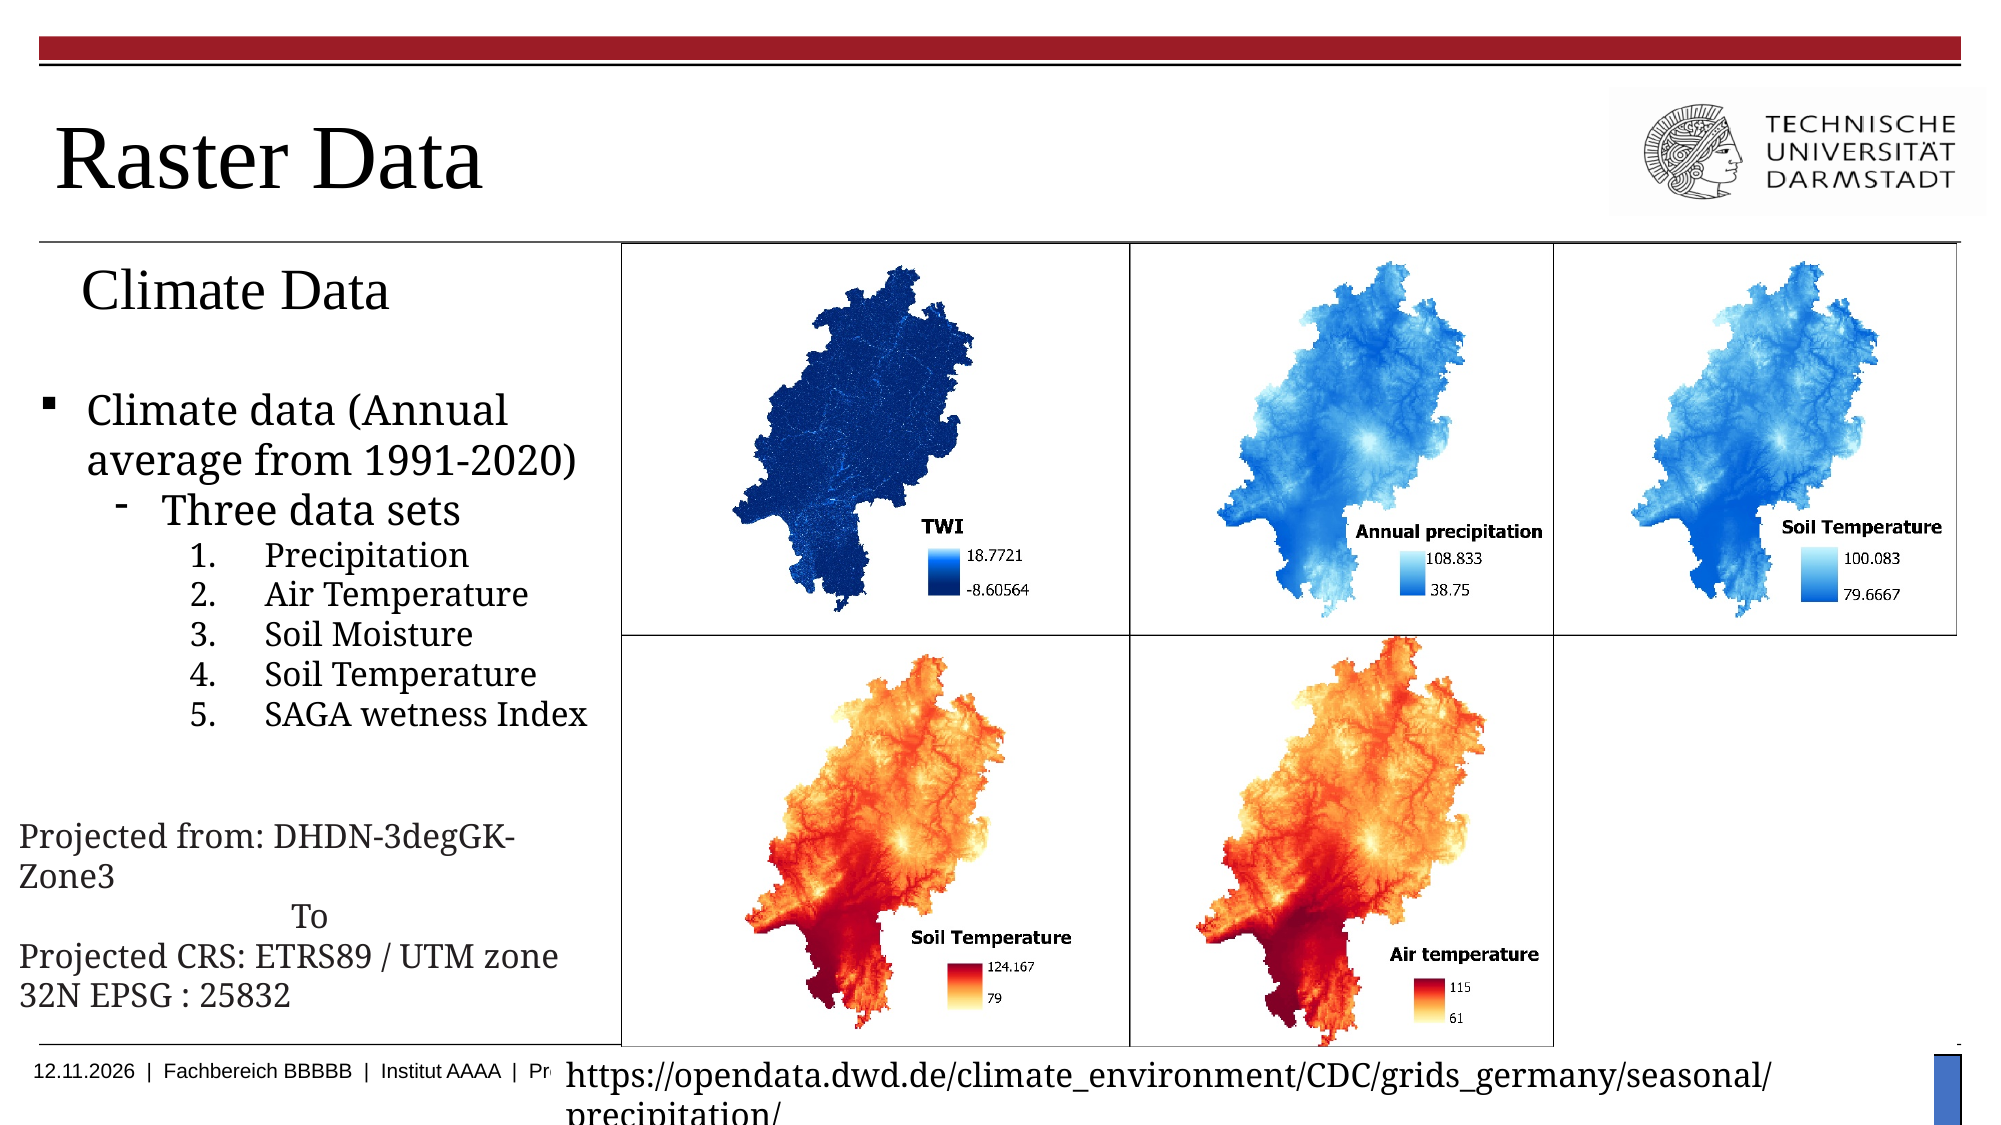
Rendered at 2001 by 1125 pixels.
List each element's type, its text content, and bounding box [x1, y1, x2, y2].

text_box Projected from: DHDN-3degGK-Zone3 To Projected CRS: ETRS89 / UTM zone 32N EPSG : 25832 [4, 727, 616, 1062]
title Raster Data [39, 90, 1650, 228]
text_box https://opendata.dwd.de/climate_environment/CDC/grids_germany/seasonal/precipitation/ [551, 1046, 1934, 1125]
text_box Climate Data [66, 222, 860, 360]
text_box Climate data (Annual average from 1991-2020) Three data sets Precipitation Air Temperature Soil Moisture Soil Temperature SAGA wetness Index [24, 326, 620, 741]
picture [621, 243, 1957, 1047]
picture [1609, 87, 1987, 216]
